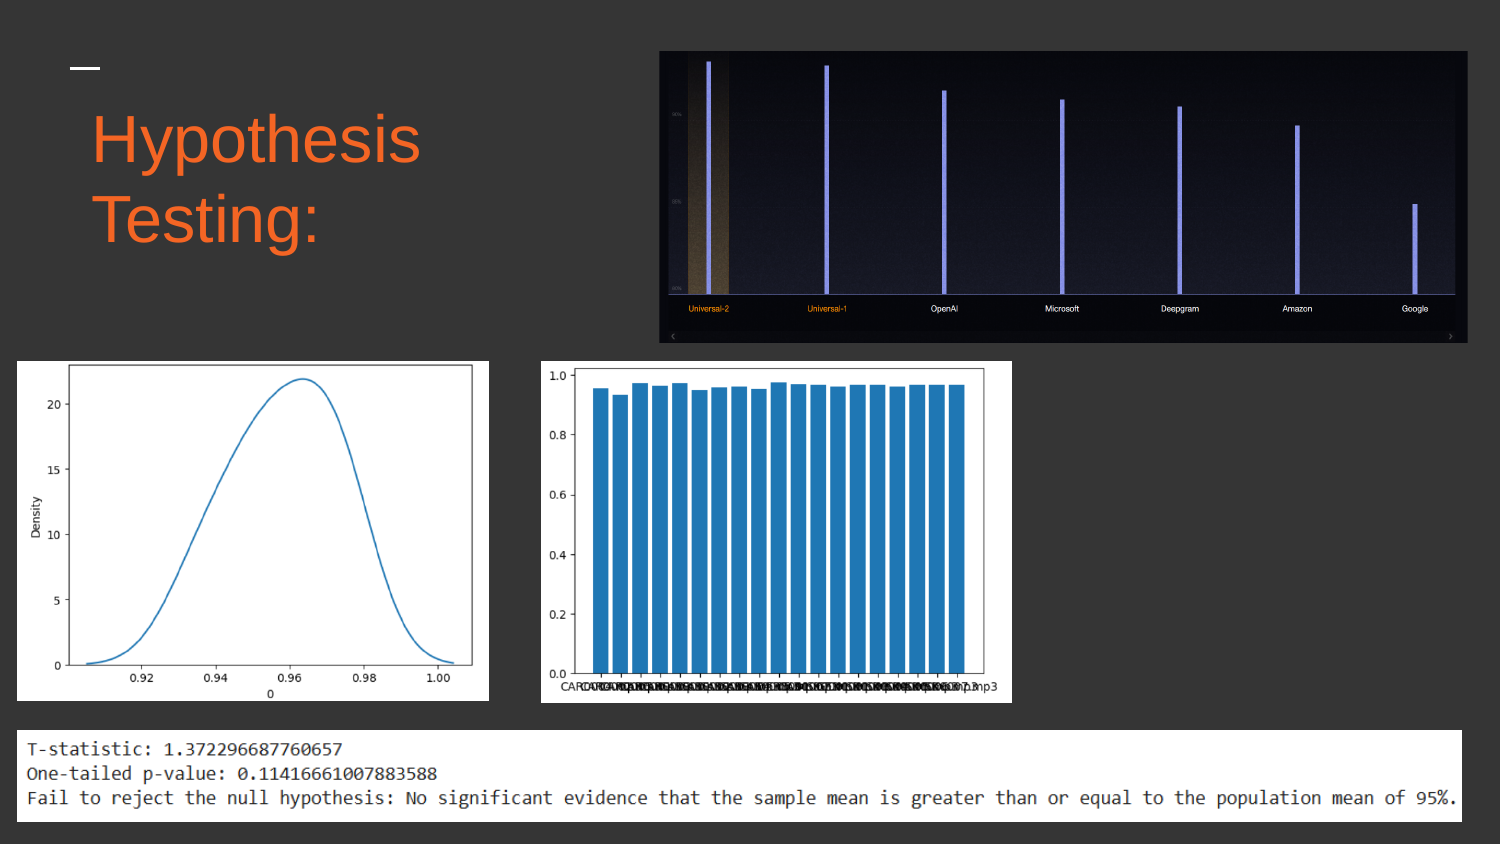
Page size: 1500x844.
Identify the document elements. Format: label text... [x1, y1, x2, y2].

picture [17, 730, 1463, 822]
picture [541, 361, 1013, 703]
picture [17, 361, 489, 701]
picture [659, 51, 1468, 343]
text_box Hypothesis Testing: [77, 88, 653, 264]
